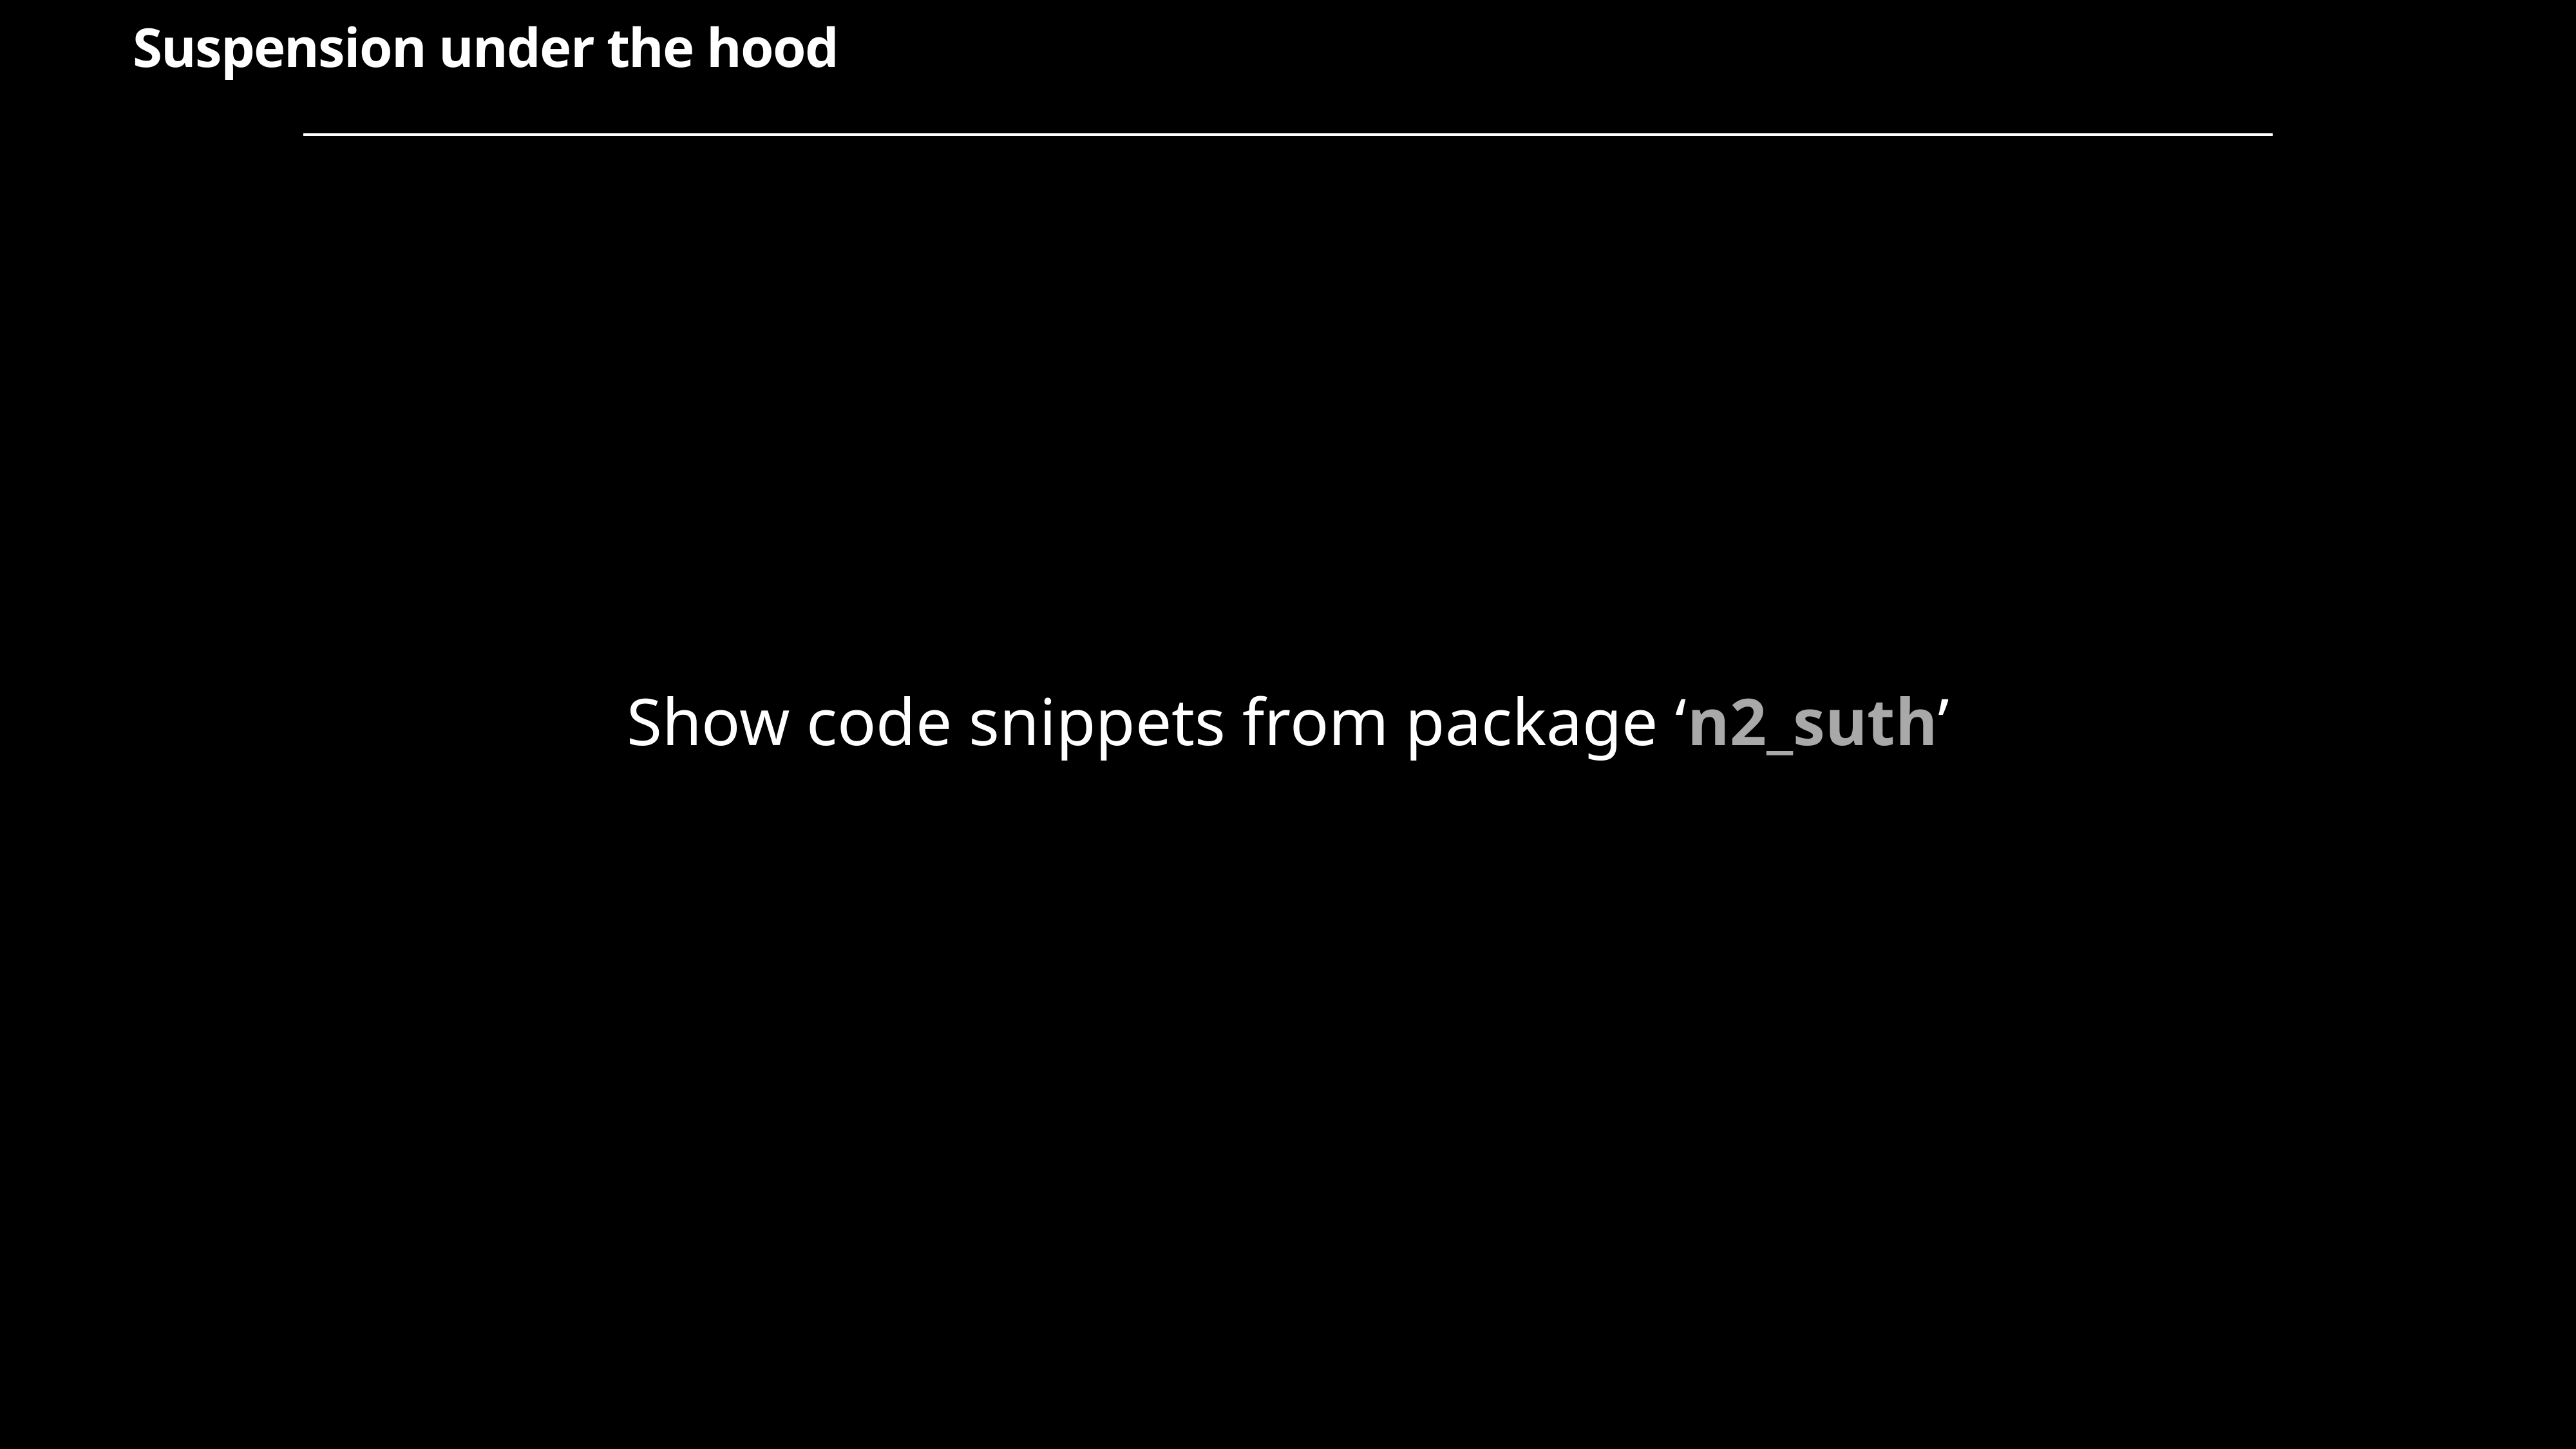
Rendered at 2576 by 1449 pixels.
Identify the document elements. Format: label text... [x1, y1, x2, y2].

title Suspension under the hood [127, 21, 2449, 98]
text_box Show code snippets from package ‘n2_suth’ [621, 684, 1955, 765]
